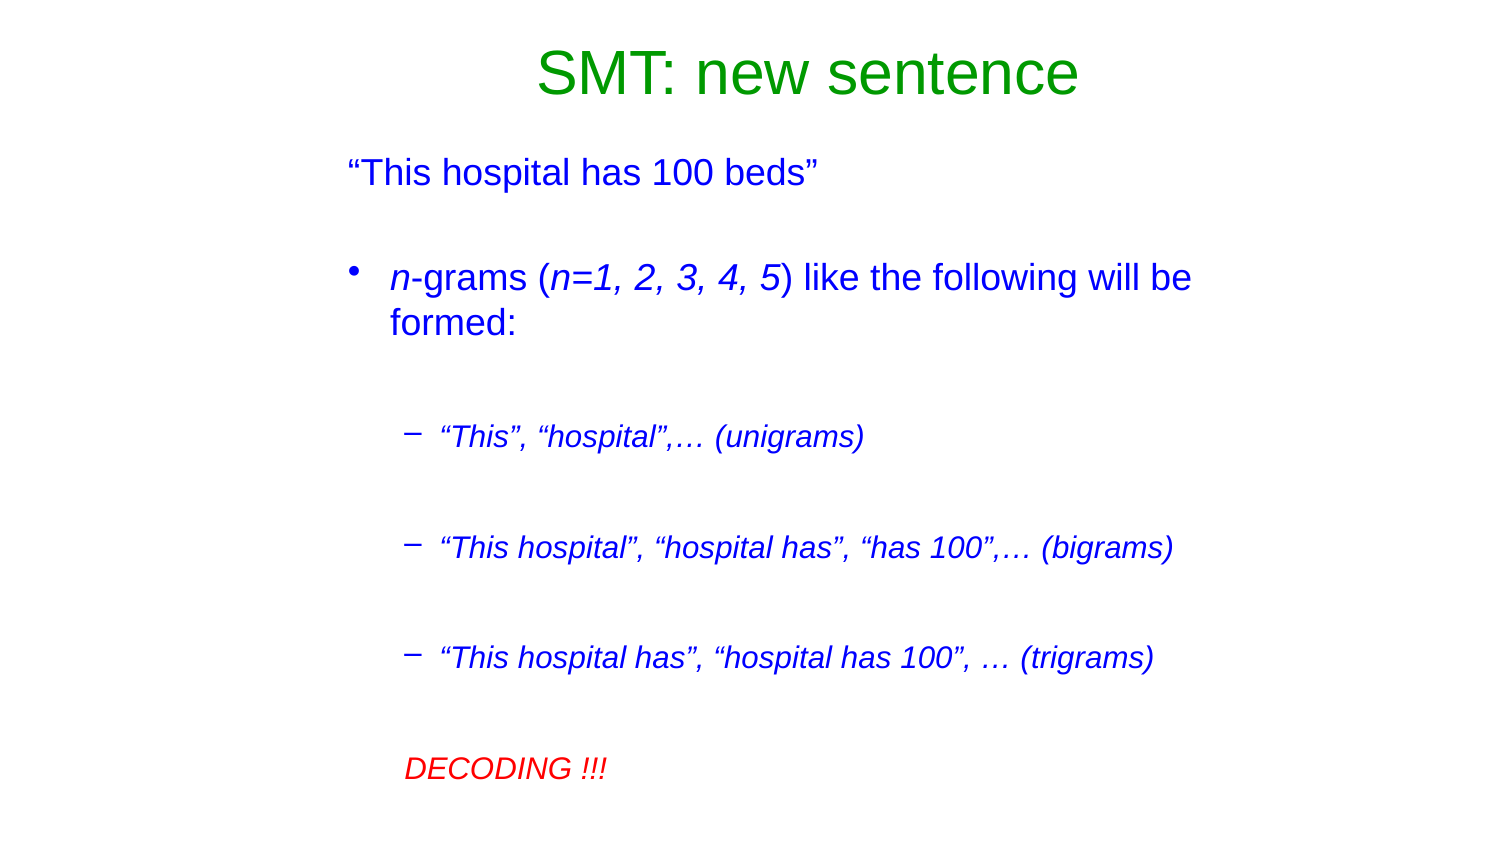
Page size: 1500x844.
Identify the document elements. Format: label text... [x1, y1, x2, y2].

list “This hospital has 100 beds” n-grams (n=1, 2, 3, 4, 5) like the following will be formed: “This”, “hospital”,… (unigrams) “This hospital”, “hospital has”, “has 100”,… (bigrams) “This hospital has”, “hospital has 100”, … (trigrams) DECODING !!! [332, 140, 1290, 755]
title SMT: new sentence [328, 26, 1289, 113]
